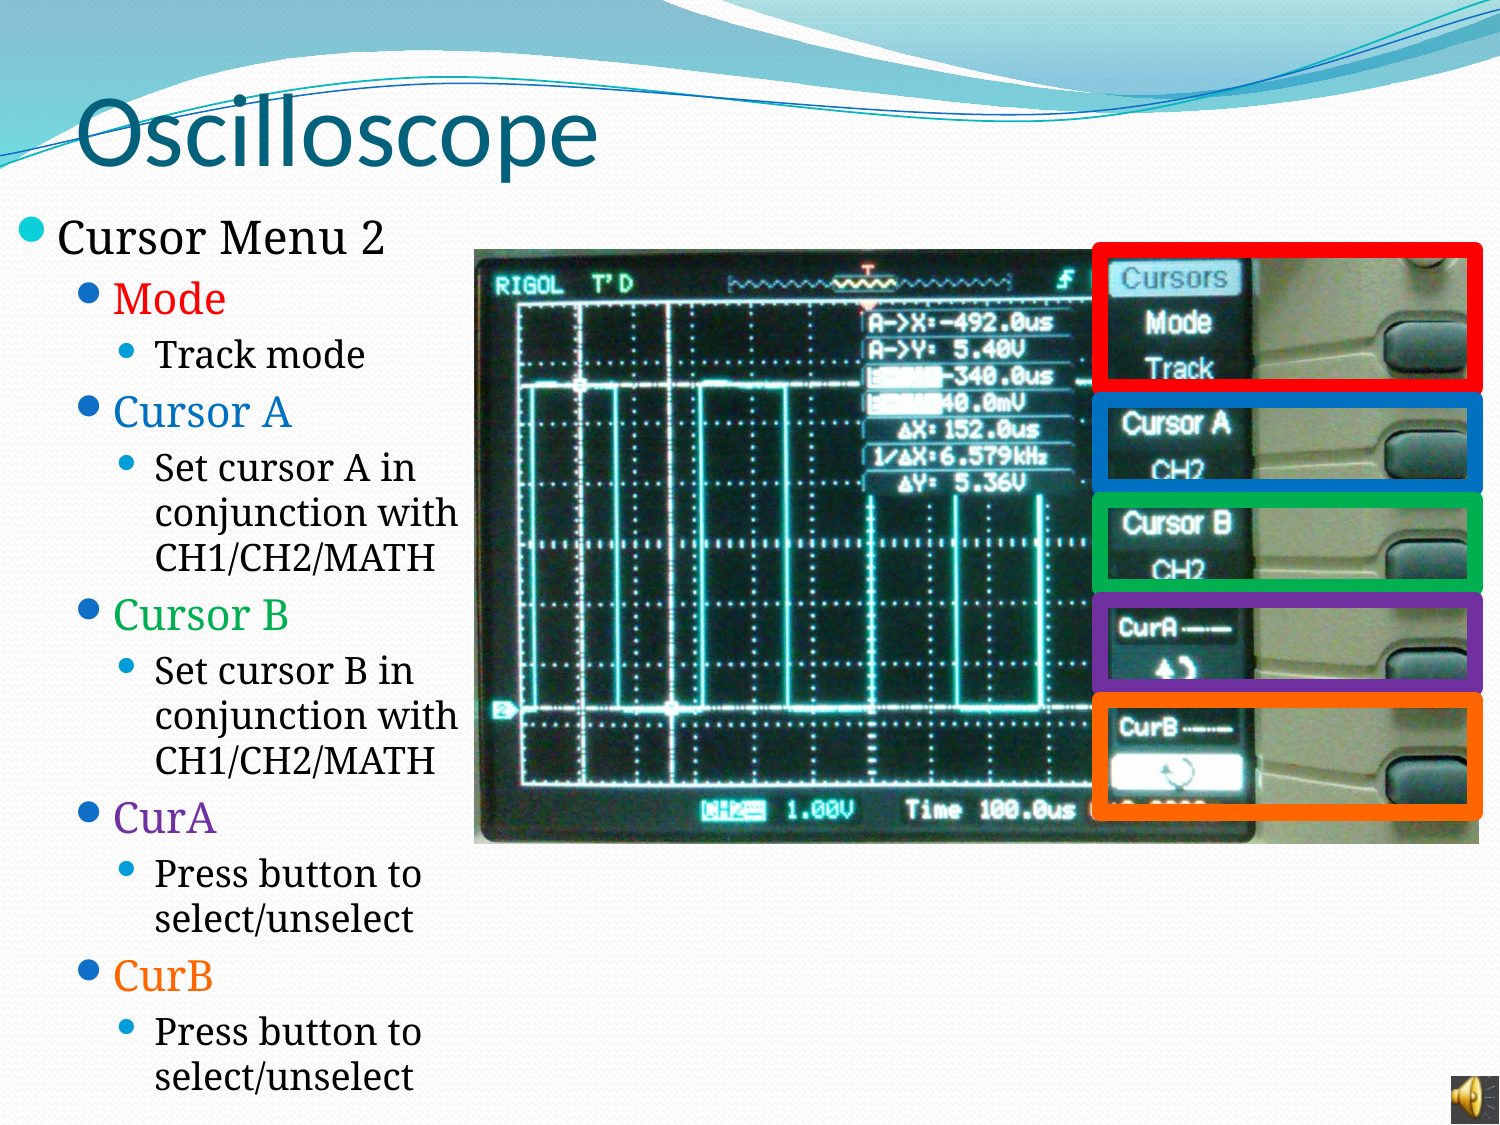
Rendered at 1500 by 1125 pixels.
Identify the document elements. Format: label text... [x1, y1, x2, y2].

picture [1449, 1074, 1500, 1125]
title Oscilloscope [74, 0, 1426, 188]
picture [474, 249, 1480, 844]
list Cursor Menu 2 Mode Track mode Cursor A Set cursor A in conjunction with CH1/CH2/MATH Cursor B Set cursor B in conjunction with CH1/CH2/MATH CurA Press button to select/unselect CurB Press button to select/unselect [0, 199, 488, 1125]
